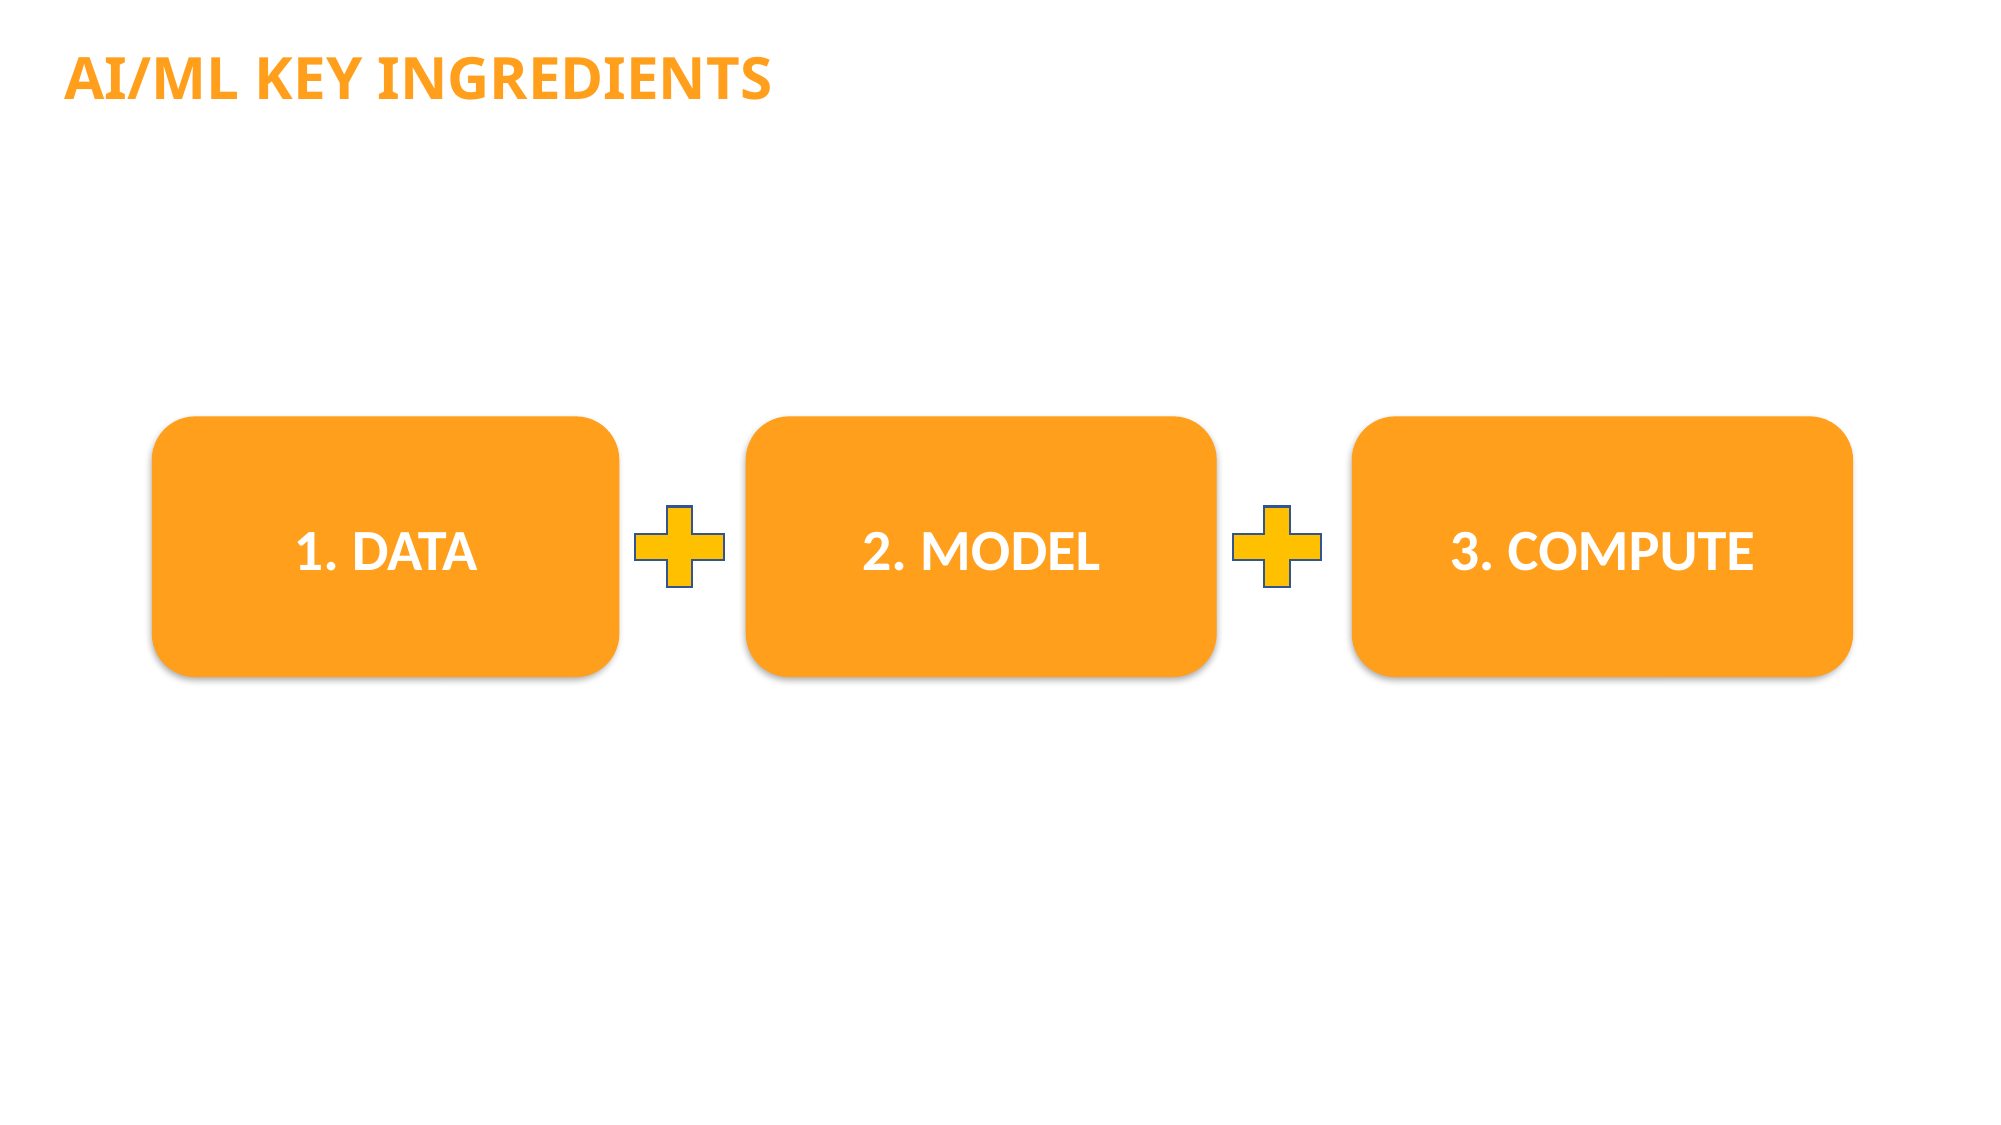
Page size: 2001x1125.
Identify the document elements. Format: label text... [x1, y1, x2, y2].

text_box [1232, 505, 1322, 588]
text_box 1. DATA [150, 415, 621, 679]
text_box 2. MODEL [744, 415, 1218, 679]
text_box 3. COMPUTE [1350, 415, 1855, 679]
text_box AI/ML KEY INGREDIENTS [50, 33, 1663, 119]
text_box [634, 505, 725, 588]
